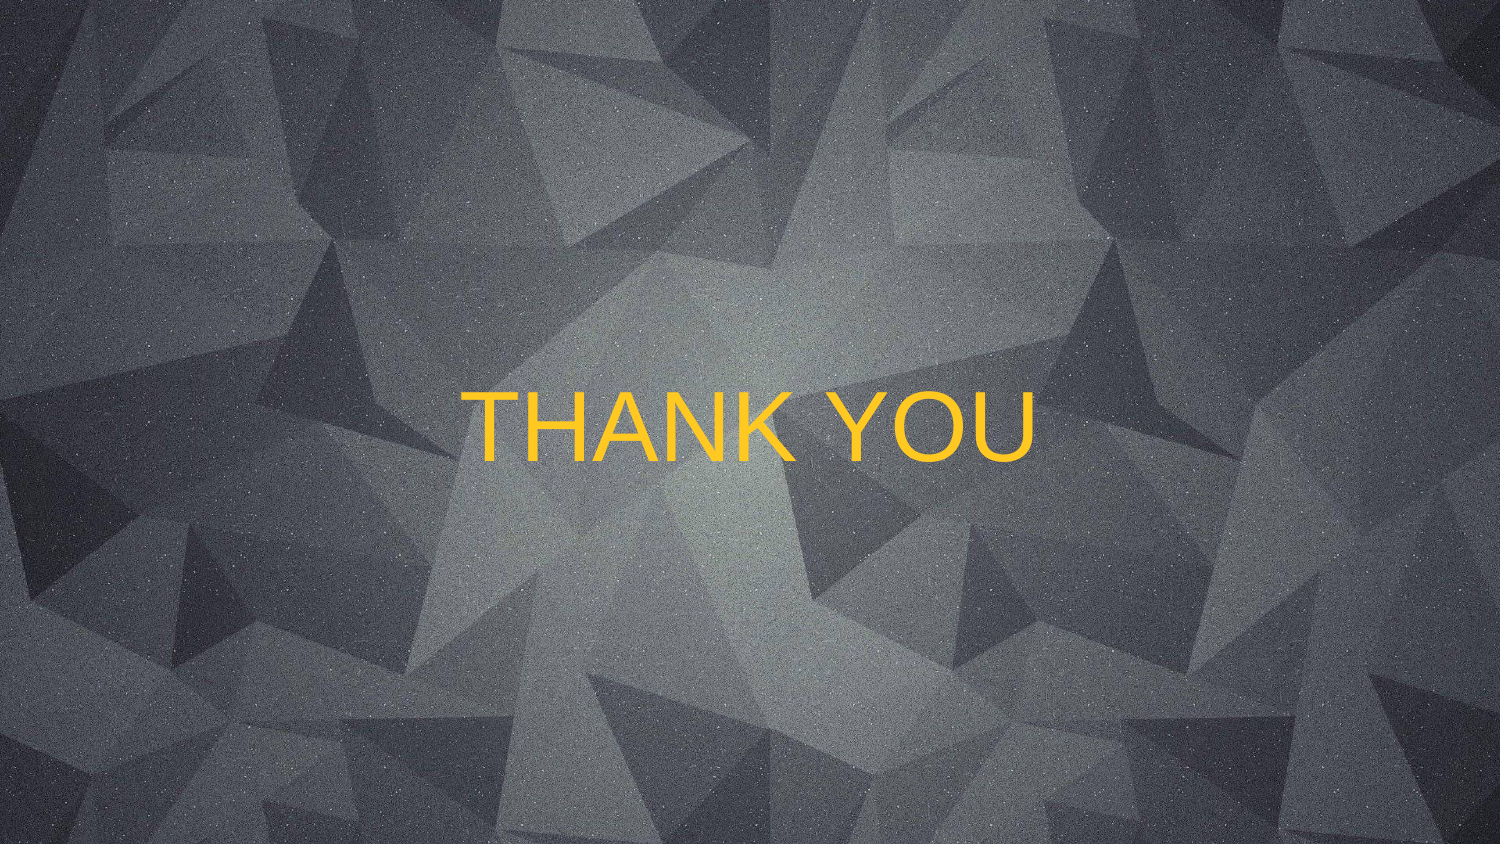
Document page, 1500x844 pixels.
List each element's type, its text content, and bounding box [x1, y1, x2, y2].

picture [0, 0, 1500, 844]
title THANK YOU [51, 295, 1449, 548]
